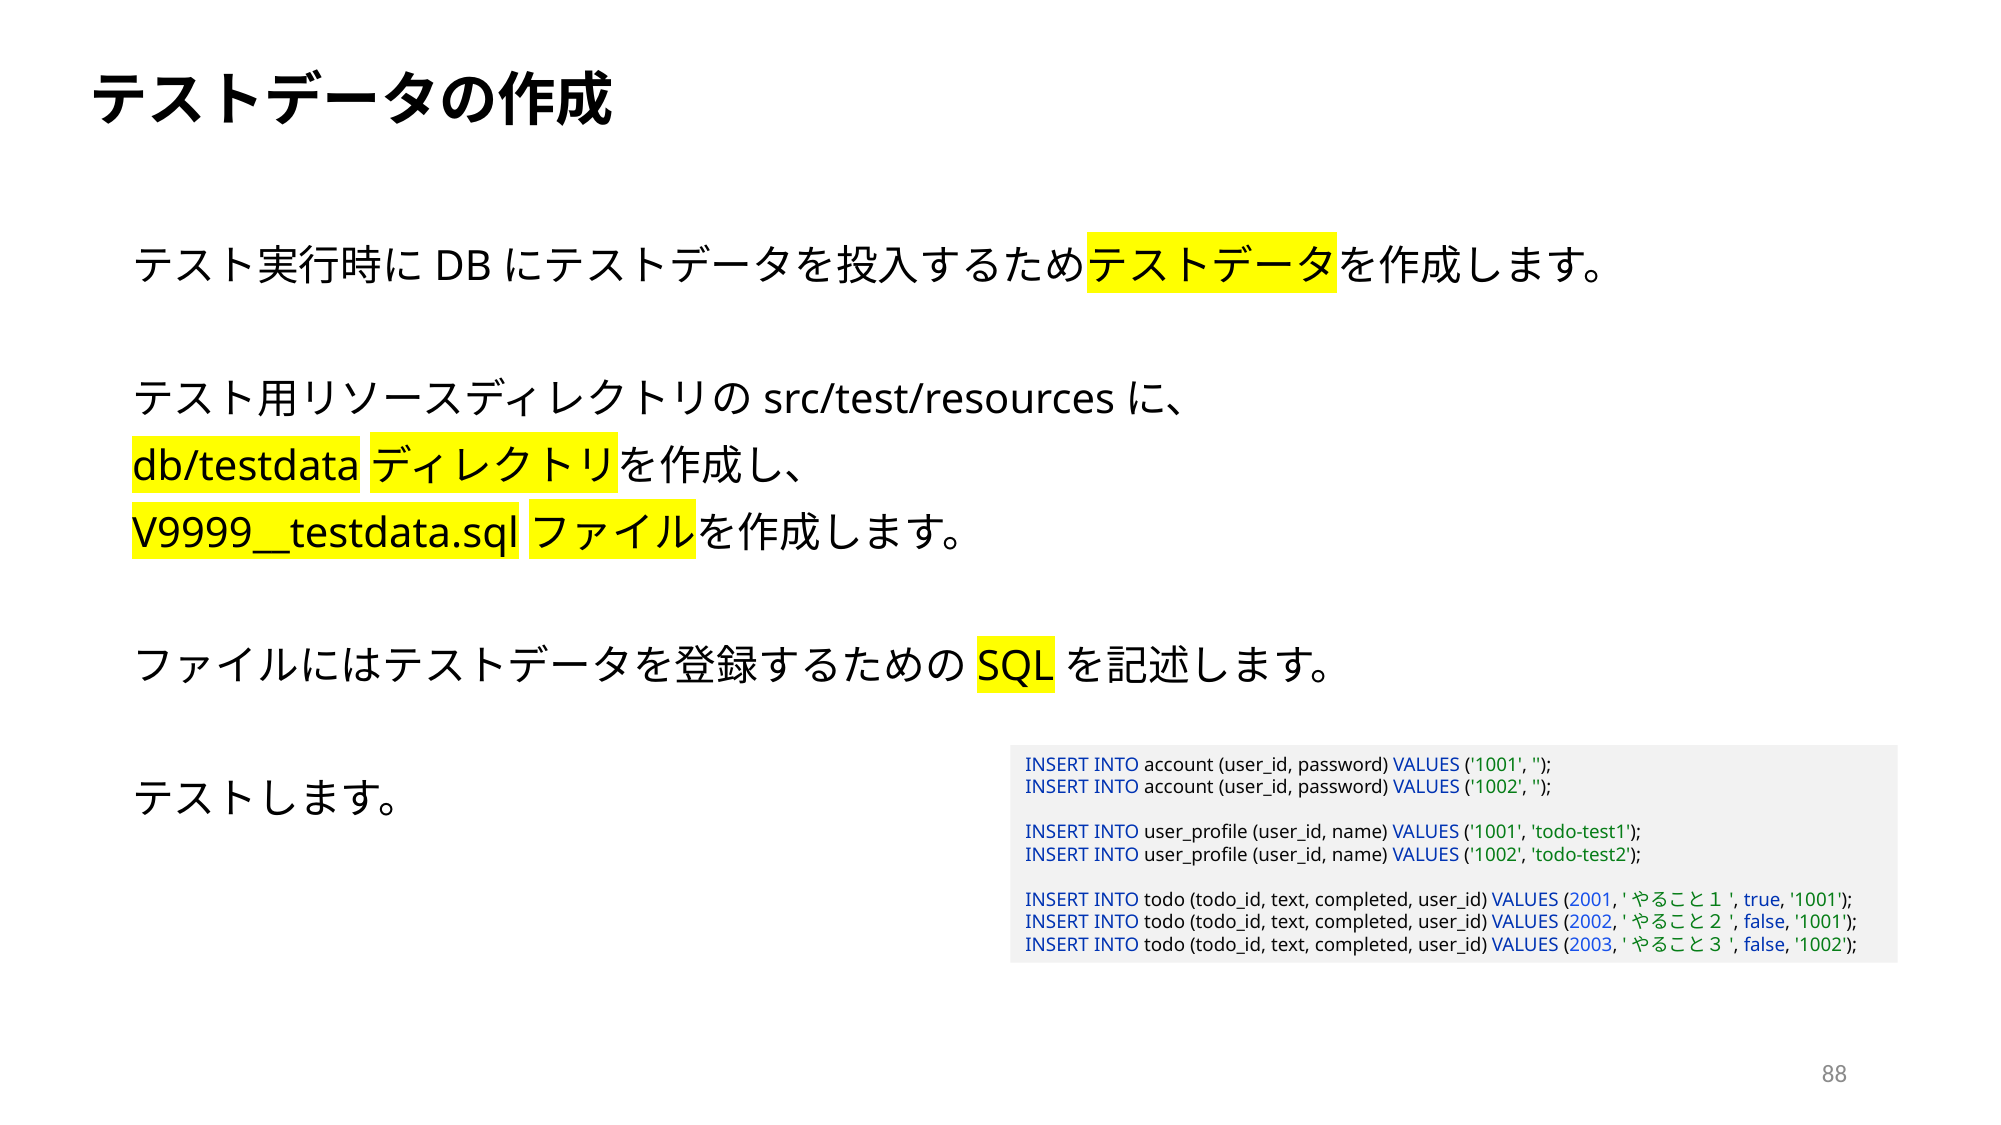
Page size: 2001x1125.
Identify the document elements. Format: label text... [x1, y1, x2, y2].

text_box テスト実行時にDBにテストデータを投入するためテストデータを作成します。 テスト用リソースディレクトリのsrc/test/resourcesに、 db/testdataディレクトリを作成し、 V9999__testdata.sqlファイルを作成します。 ファイルにはテストデータを登録するためのSQLを記述します。 テストします。 [117, 214, 1904, 830]
text_box INSERT INTO account (user_id, password) VALUES ('1001', ''); INSERT INTO account (user_id, password) VALUES ('1002', ''); INSERT INTO user_profile (user_id, name) VALUES ('1001', 'todo-test1'); INSERT INTO user_profile (user_id, name) VALUES ('1002', 'todo-test2'); INSERT INTO todo (todo_id, text, completed, user_id) VALUES (2001, 'やること１', true, '1001'); INSERT INTO todo (todo_id, text, completed, user_id) VALUES (2002, 'やること２', false, '1001'); INSERT INTO todo (todo_id, text, completed, user_id) VALUES (2003, 'やること３', false, '1002'); [1010, 745, 1898, 963]
text_box テストデータの作成 [75, 54, 1614, 140]
slide_number 88 [1412, 1042, 1863, 1103]
